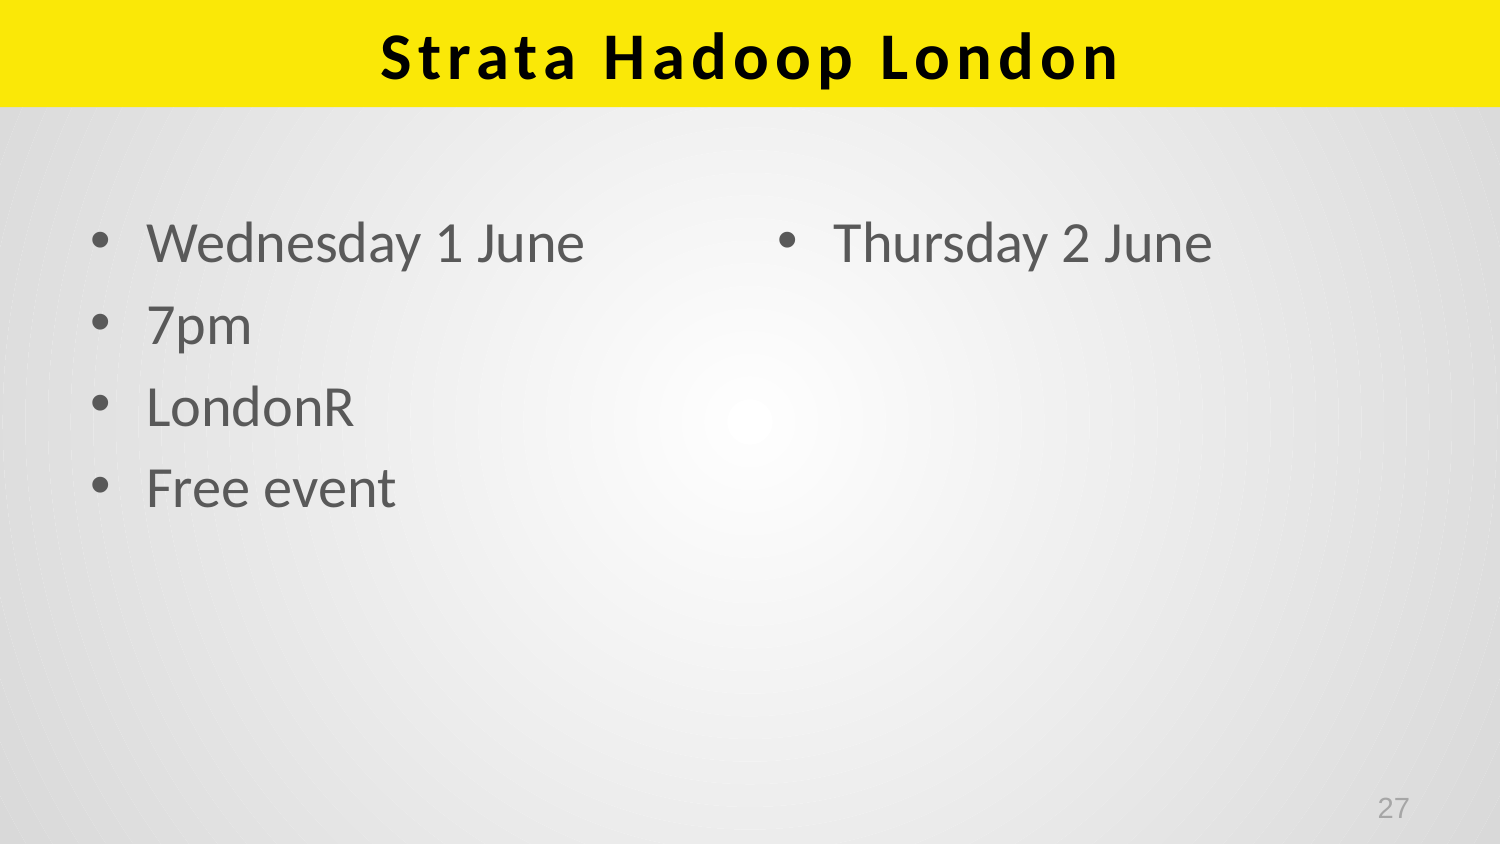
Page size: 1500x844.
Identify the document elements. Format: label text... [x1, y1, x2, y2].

list Thursday 2 June [762, 196, 1425, 754]
list Wednesday 1 June 7pm LondonR Free event [75, 196, 738, 754]
slide_number 27 [1074, 782, 1425, 827]
title Strata Hadoop London [75, 0, 1425, 108]
